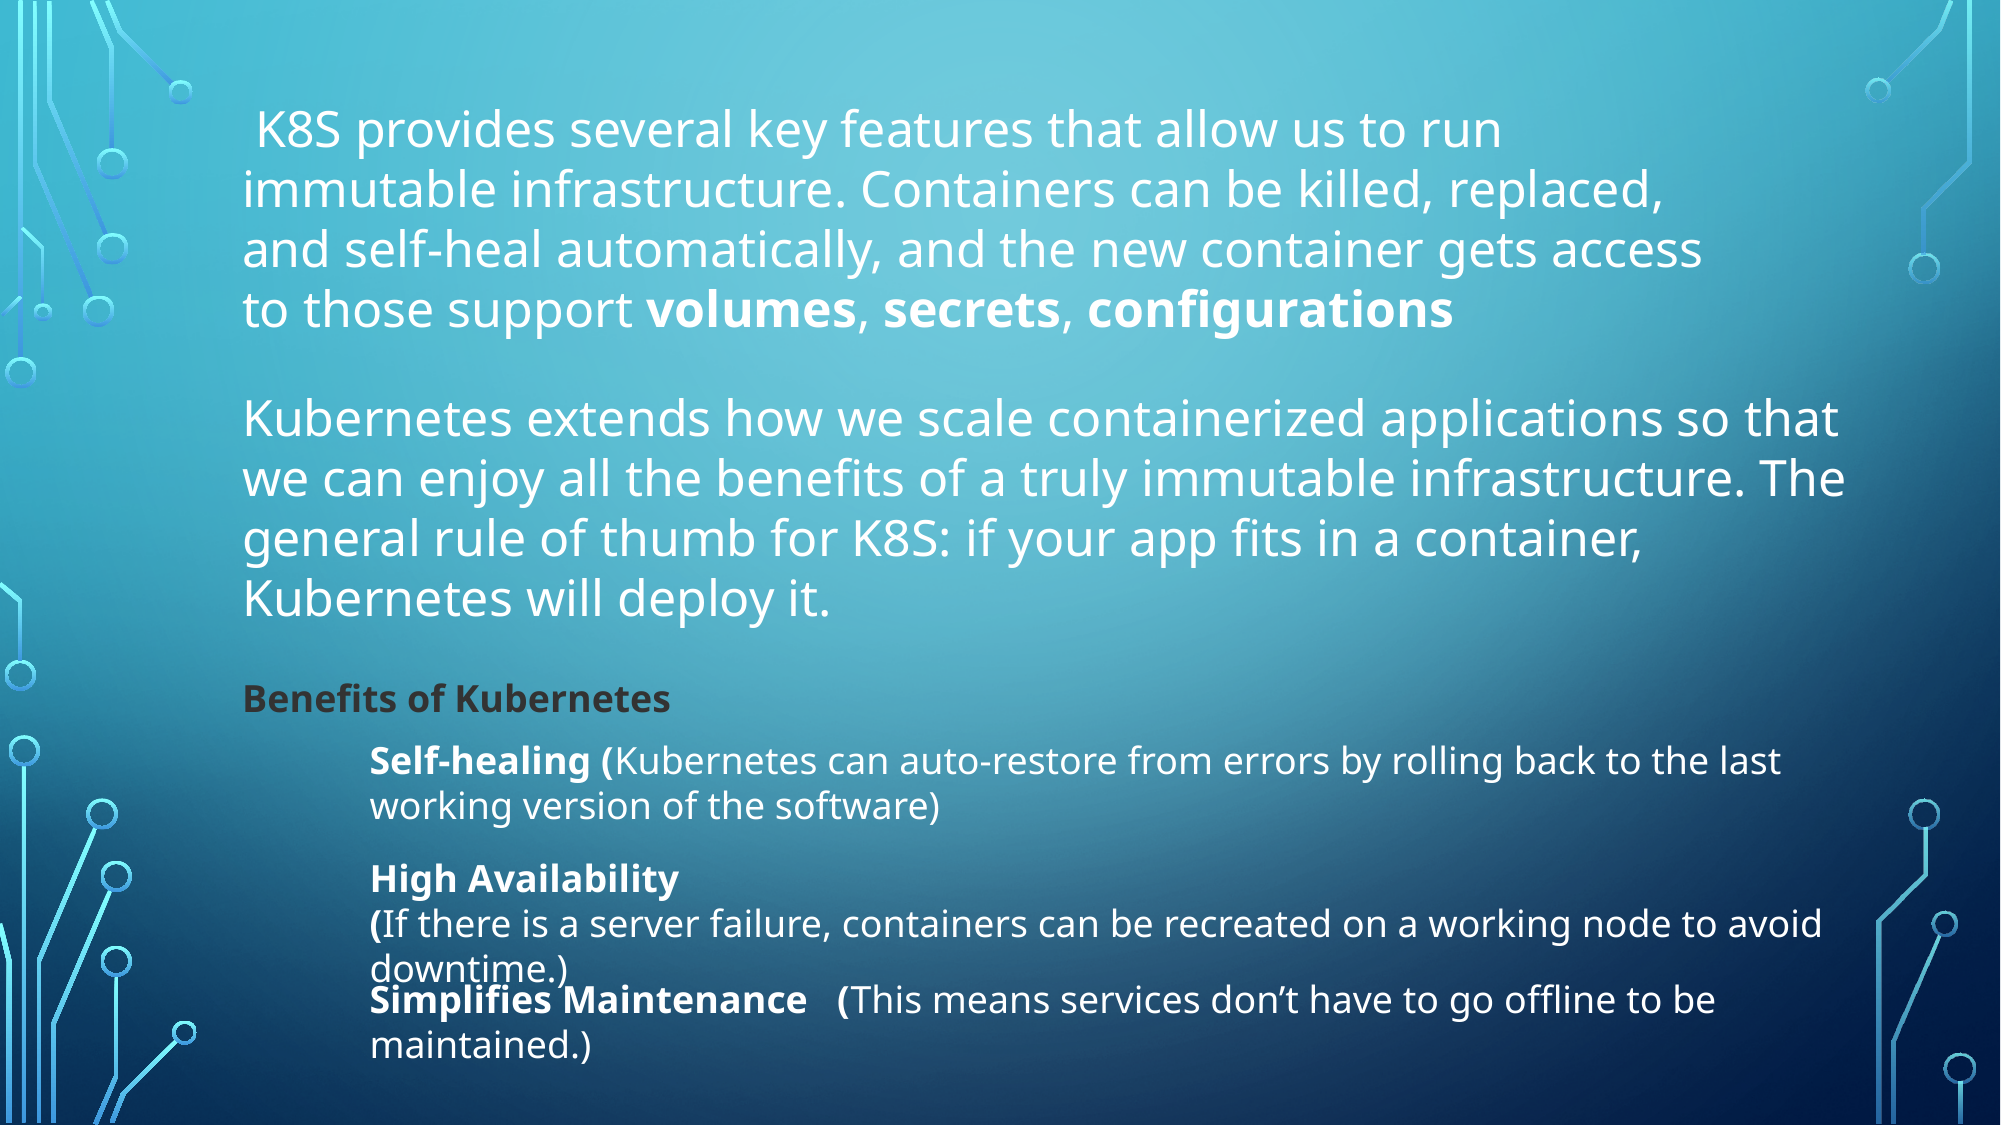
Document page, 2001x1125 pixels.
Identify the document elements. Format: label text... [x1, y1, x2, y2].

text_box High Availability (If there is a server failure, containers can be recreated on a working node to avoid downtime.) [354, 847, 2000, 998]
text_box Simplifies Maintenance (This means services don’t have to go offline to be maintained.) [354, 968, 1874, 1074]
text_box Benefits of Kubernetes [227, 667, 1229, 728]
text_box Self-healing (Kubernetes can auto-restore from errors by rolling back to the last working version of the software) [354, 729, 1874, 847]
text_box Kubernetes extends how we scale containerized applications so that we can enjoy all the benefits of a truly immutable infrastructure. The general rule of thumb for K8S: if your app fits in a container, Kubernetes will deploy it. [227, 378, 1924, 634]
text_box K8S provides several key features that allow us to run immutable infrastructure. Containers can be killed, replaced, and self-heal automatically, and the new container gets access to those support volumes, secrets, configurations [227, 89, 1773, 345]
